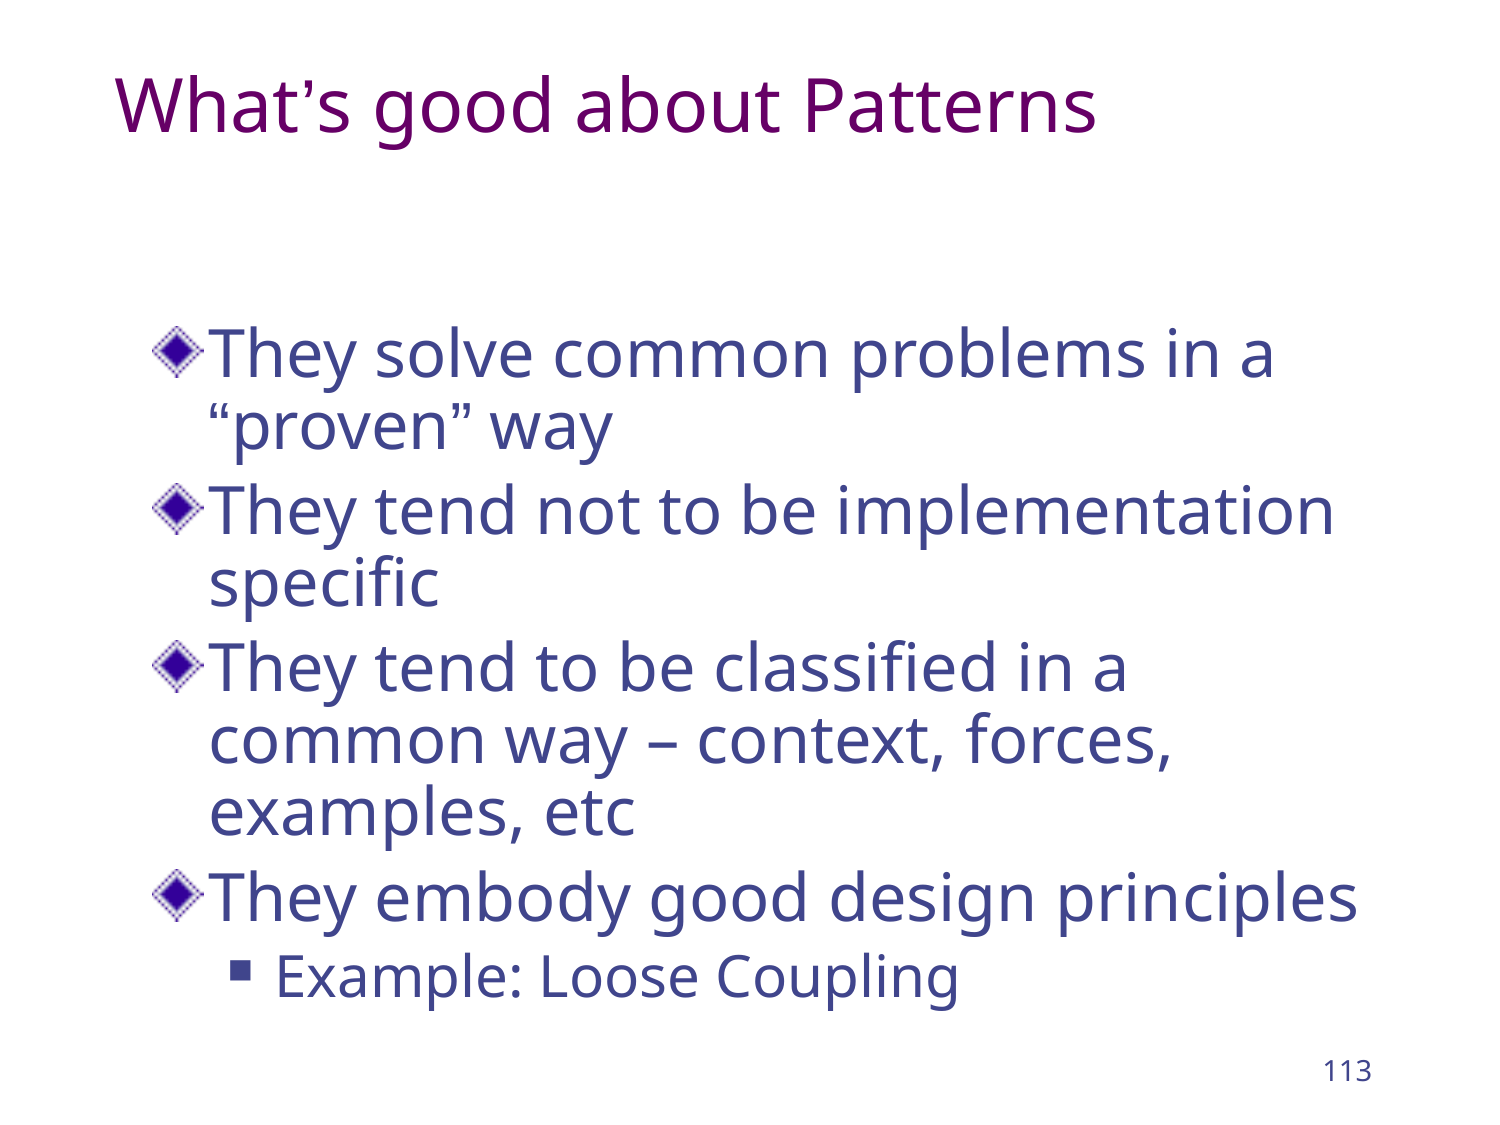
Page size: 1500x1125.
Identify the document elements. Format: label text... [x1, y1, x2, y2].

picture [152, 640, 204, 693]
picture [152, 483, 204, 535]
list They solve common problems in a “proven” way They tend not to be implementation specific They tend to be classified in a common way – context, forces, examples, etc They embody good design principles Example: Loose Coupling [137, 312, 1413, 988]
title What’s good about Patterns [99, 50, 1375, 238]
picture [152, 869, 204, 922]
slide_number 113 [1074, 1025, 1388, 1100]
picture [152, 326, 204, 378]
